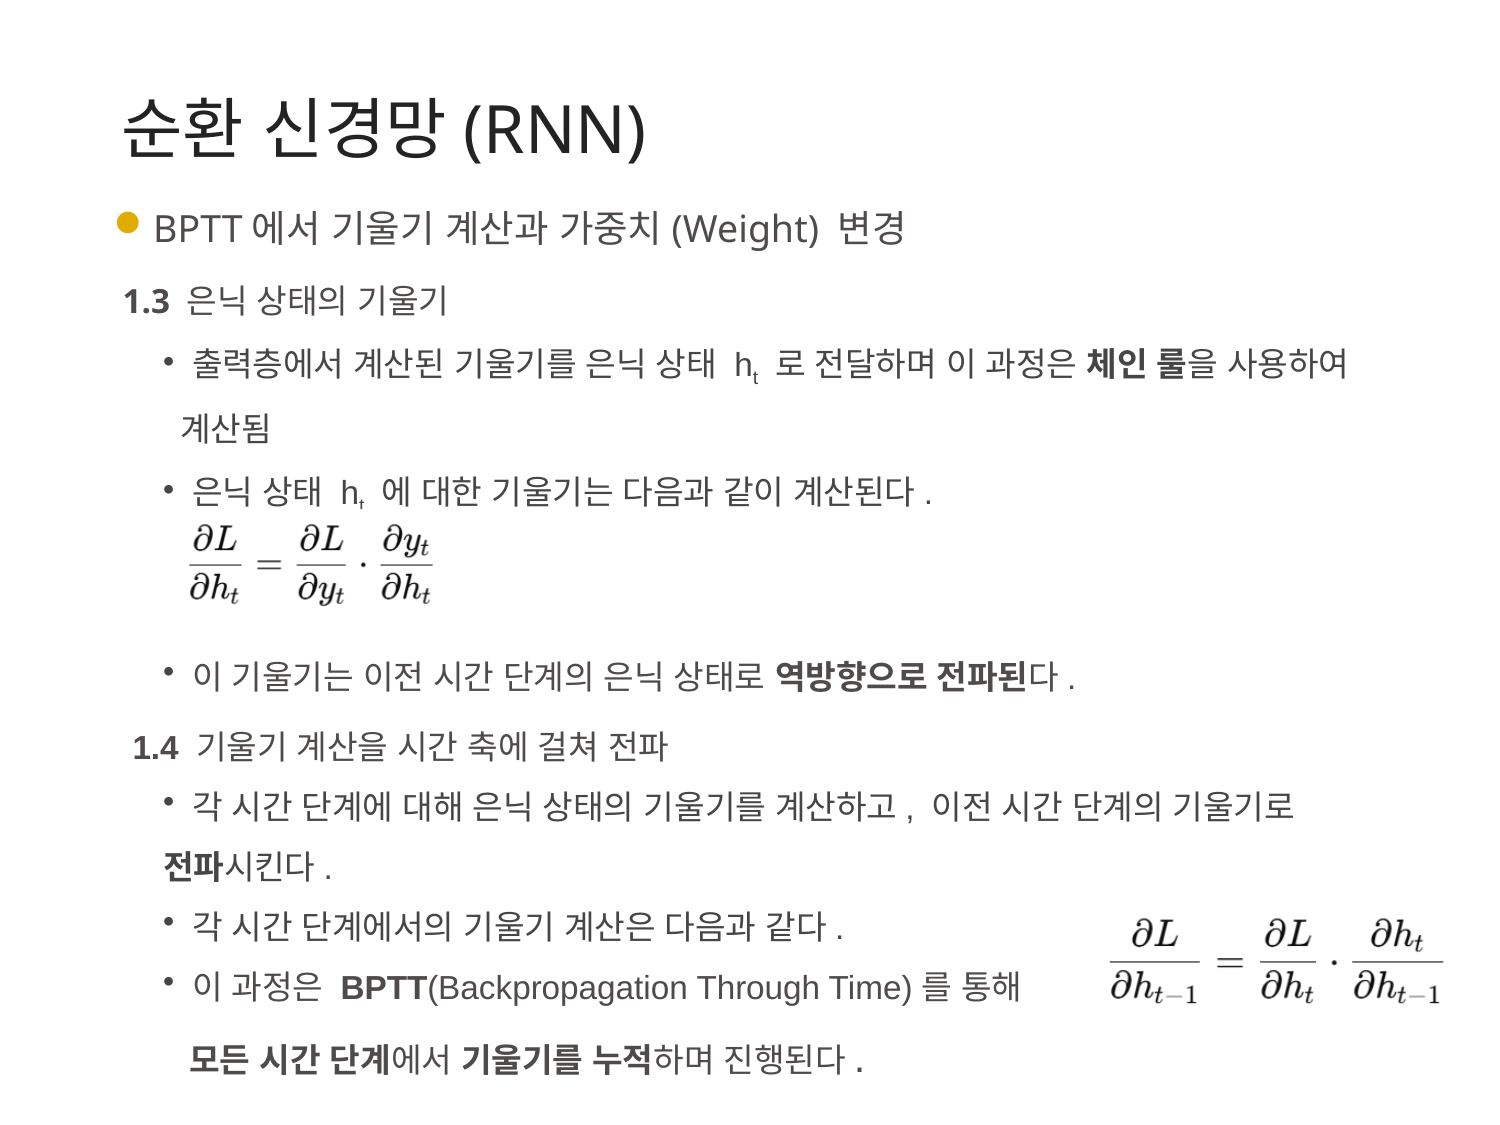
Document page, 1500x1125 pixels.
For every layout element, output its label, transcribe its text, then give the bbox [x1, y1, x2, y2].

picture [1099, 911, 1452, 1012]
picture [173, 509, 448, 616]
text_box 순환 신경망(RNN) [106, 42, 1437, 174]
text_box BPTT에서 기울기 계산과 가중치(Weight) 변경 1.3 은닉 상태의 기울기 출력층에서 계산된 기울기를 은닉 상태 ht ​로 전달하며 이 과정은 체인 룰을 사용하여 계산됨 은닉 상태 ht ​에 대한 기울기는 다음과 같이 계산된다. 이 기울기는 이전 시간 단계의 은닉 상태로 역방향으로 전파된다. 1.4 기울기 계산을 시간 축에 걸쳐 전파 각 시간 단계에 대해 은닉 상태의 기울기를 계산하고, 이전 시간 단계의 기울기로 전파시킨다. 각 시간 단계에서의 기울기 계산은 다음과 같다. 이 과정은 BPTT(Backpropagation Through Time)를 통해 모든 시간 단계에서 기울기를 누적하며 진행된다. [44, 174, 1469, 1102]
